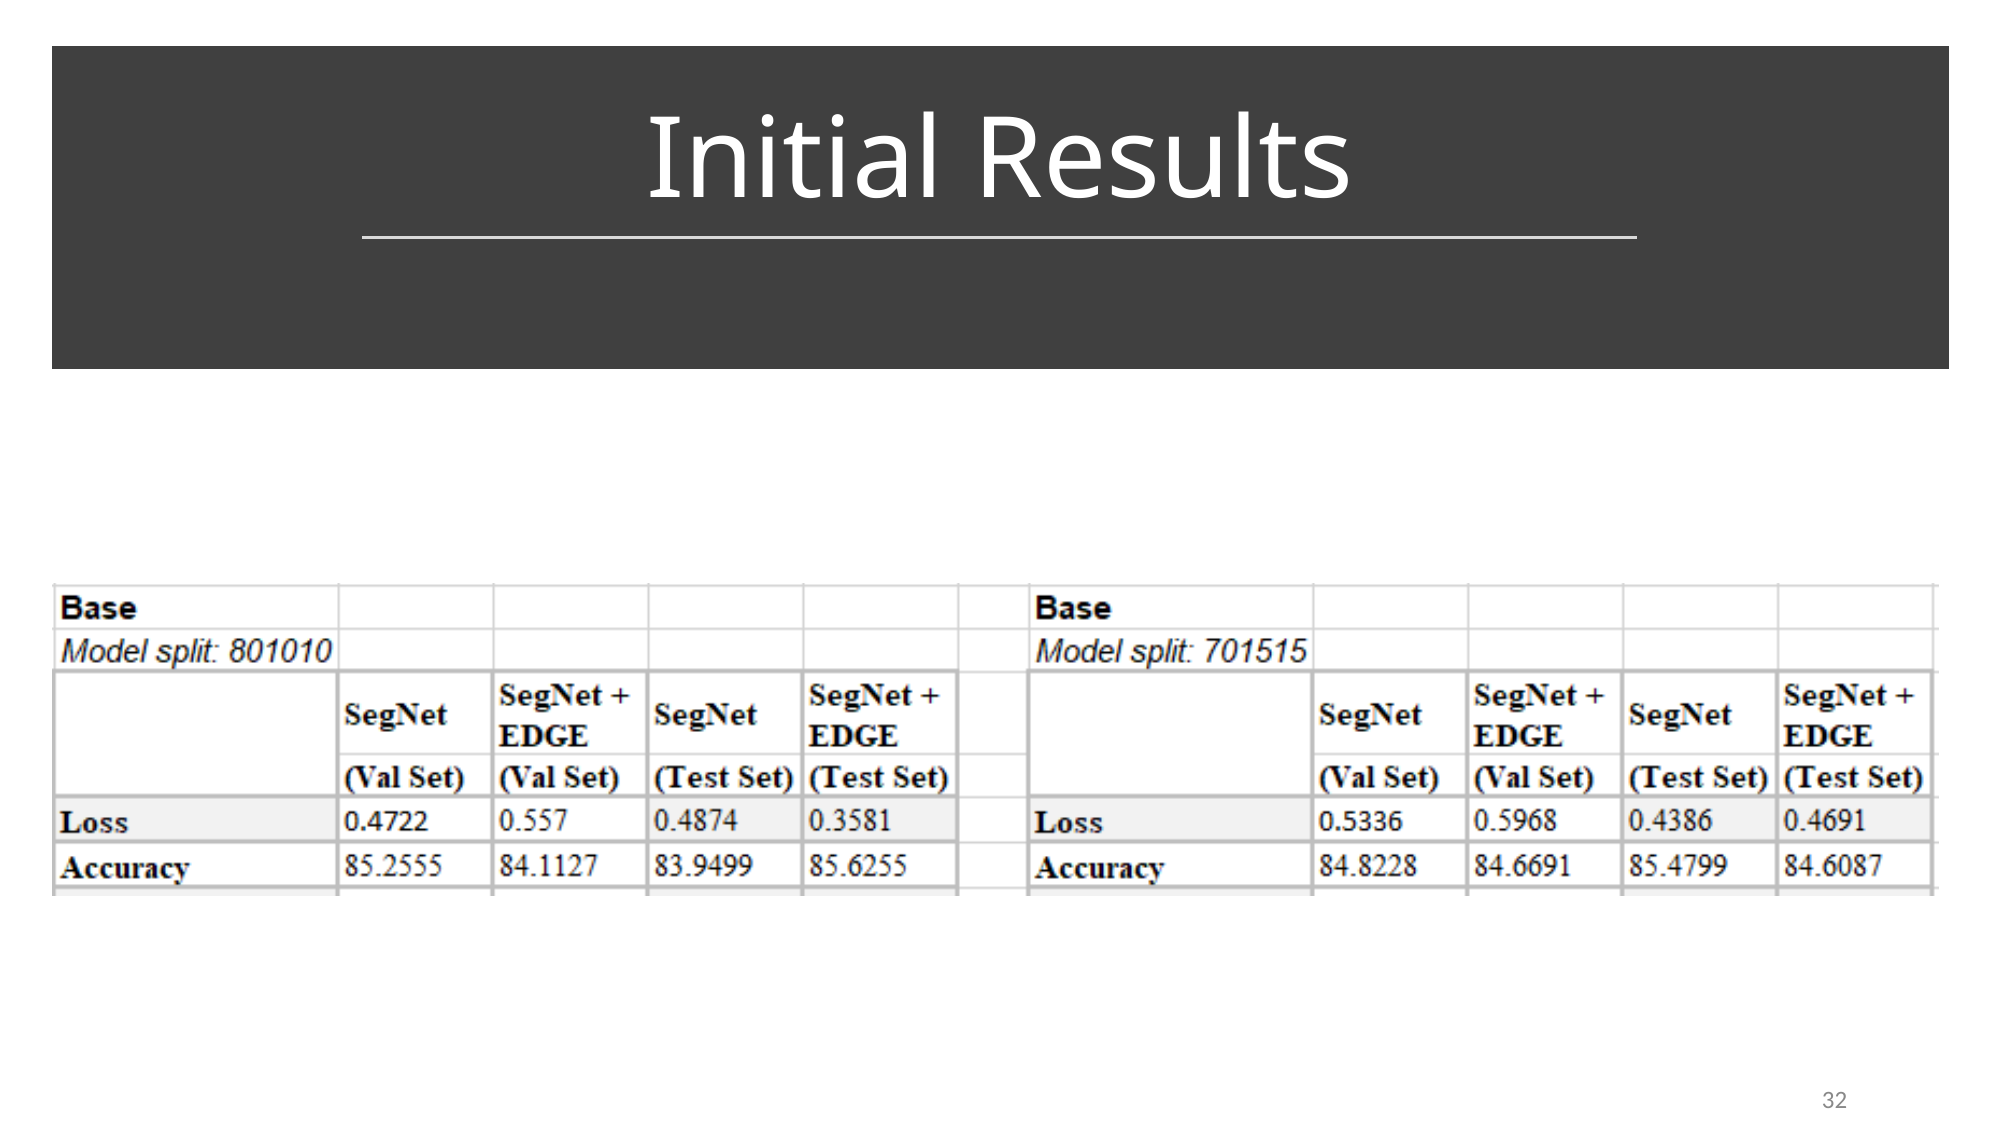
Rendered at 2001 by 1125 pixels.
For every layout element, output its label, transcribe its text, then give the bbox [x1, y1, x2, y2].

slide_number 32 [1412, 1069, 1863, 1125]
text_box [61, 55, 1939, 360]
text_box [733, 103, 1895, 344]
title Initial Results [86, 76, 1914, 230]
picture [52, 583, 1939, 896]
